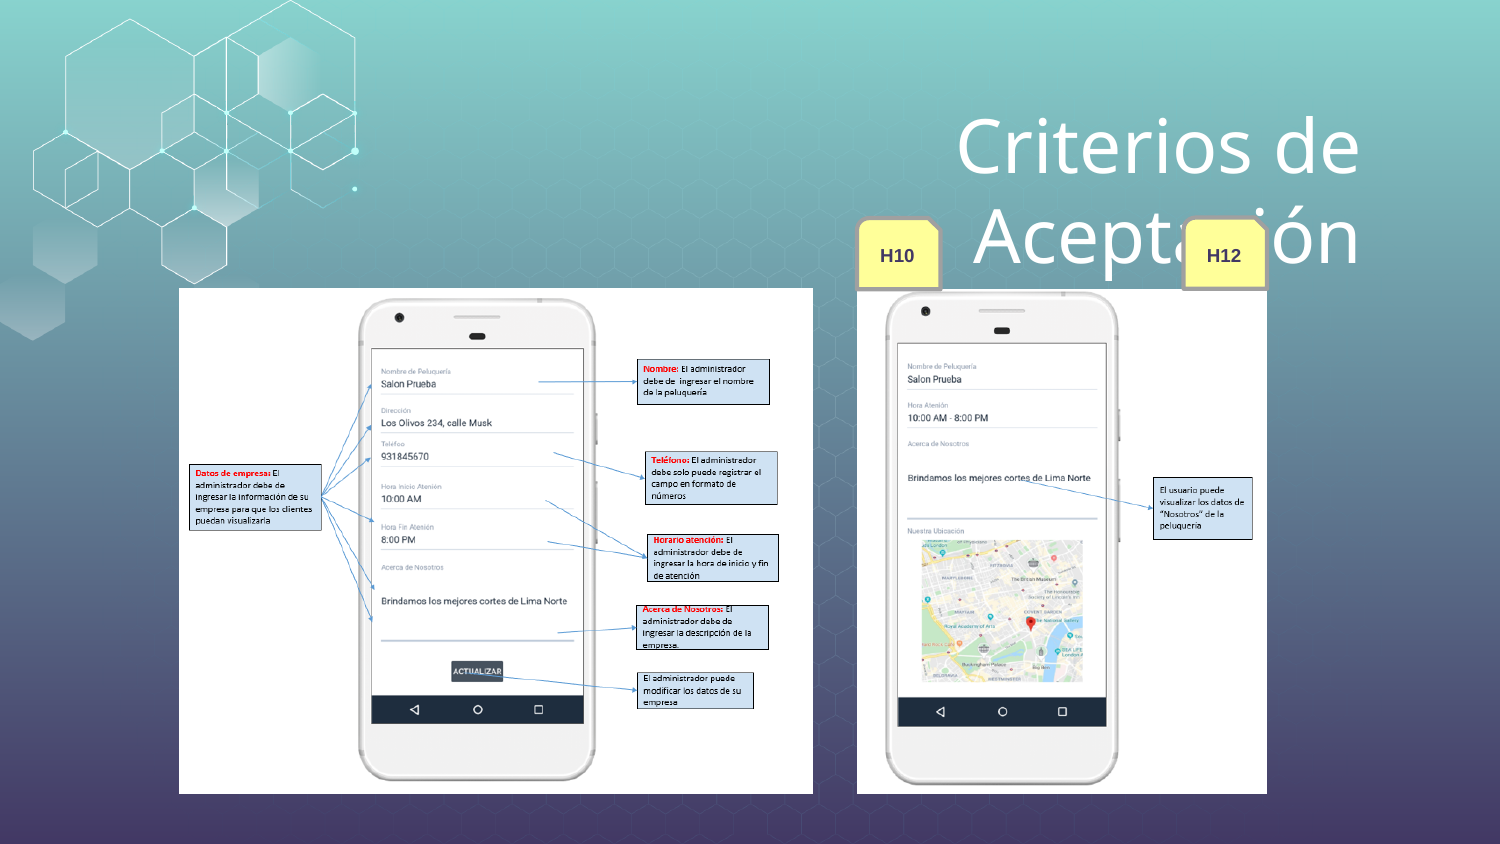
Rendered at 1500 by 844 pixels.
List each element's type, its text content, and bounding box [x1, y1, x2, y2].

title Criterios de Aceptación [618, 83, 1378, 194]
picture [0, 0, 1398, 844]
text_box H10 [854, 215, 943, 289]
text_box H12 [1181, 215, 1270, 290]
